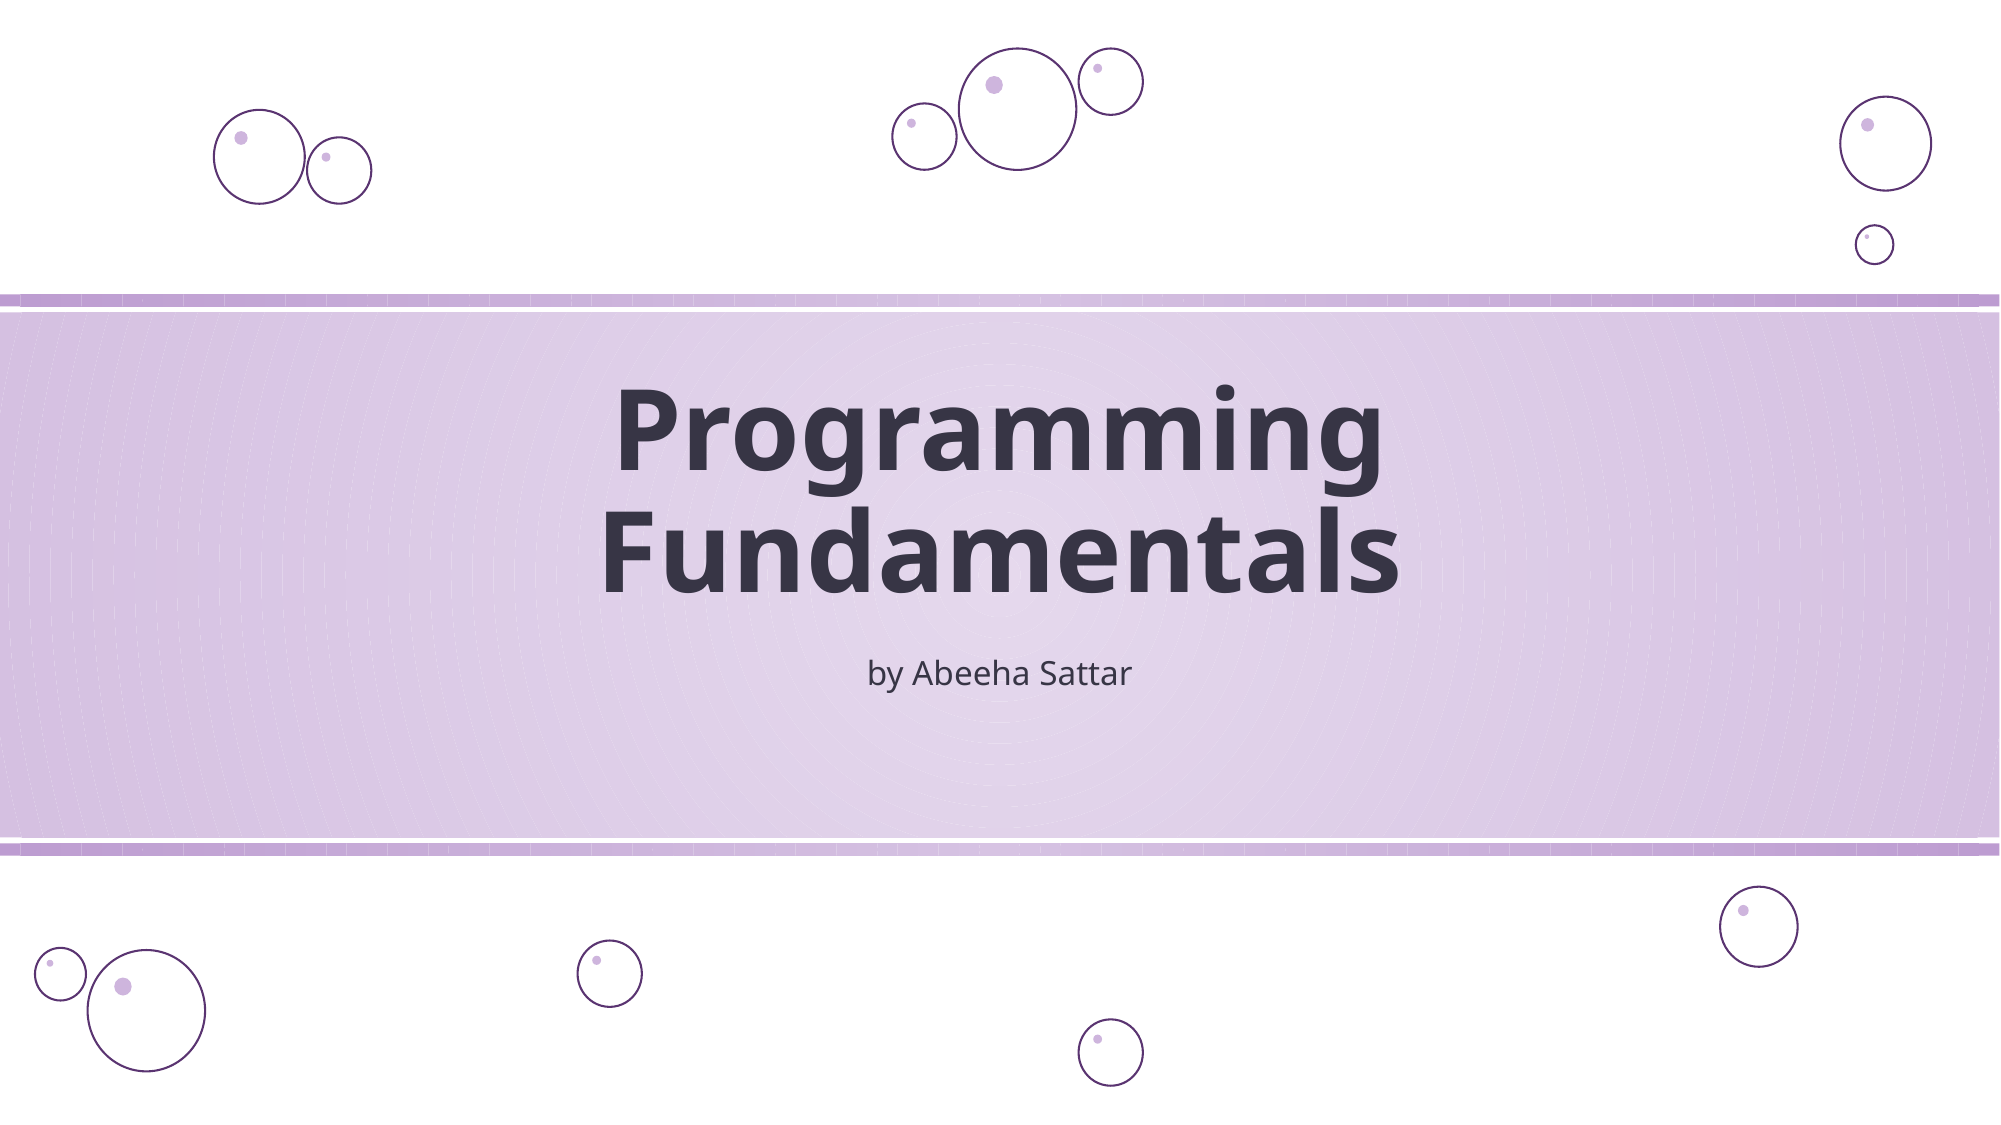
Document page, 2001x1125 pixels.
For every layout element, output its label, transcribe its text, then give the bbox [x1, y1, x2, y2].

title Programming Fundamentals [212, 341, 1788, 624]
subtitle by Abeeha Sattar [212, 649, 1788, 800]
